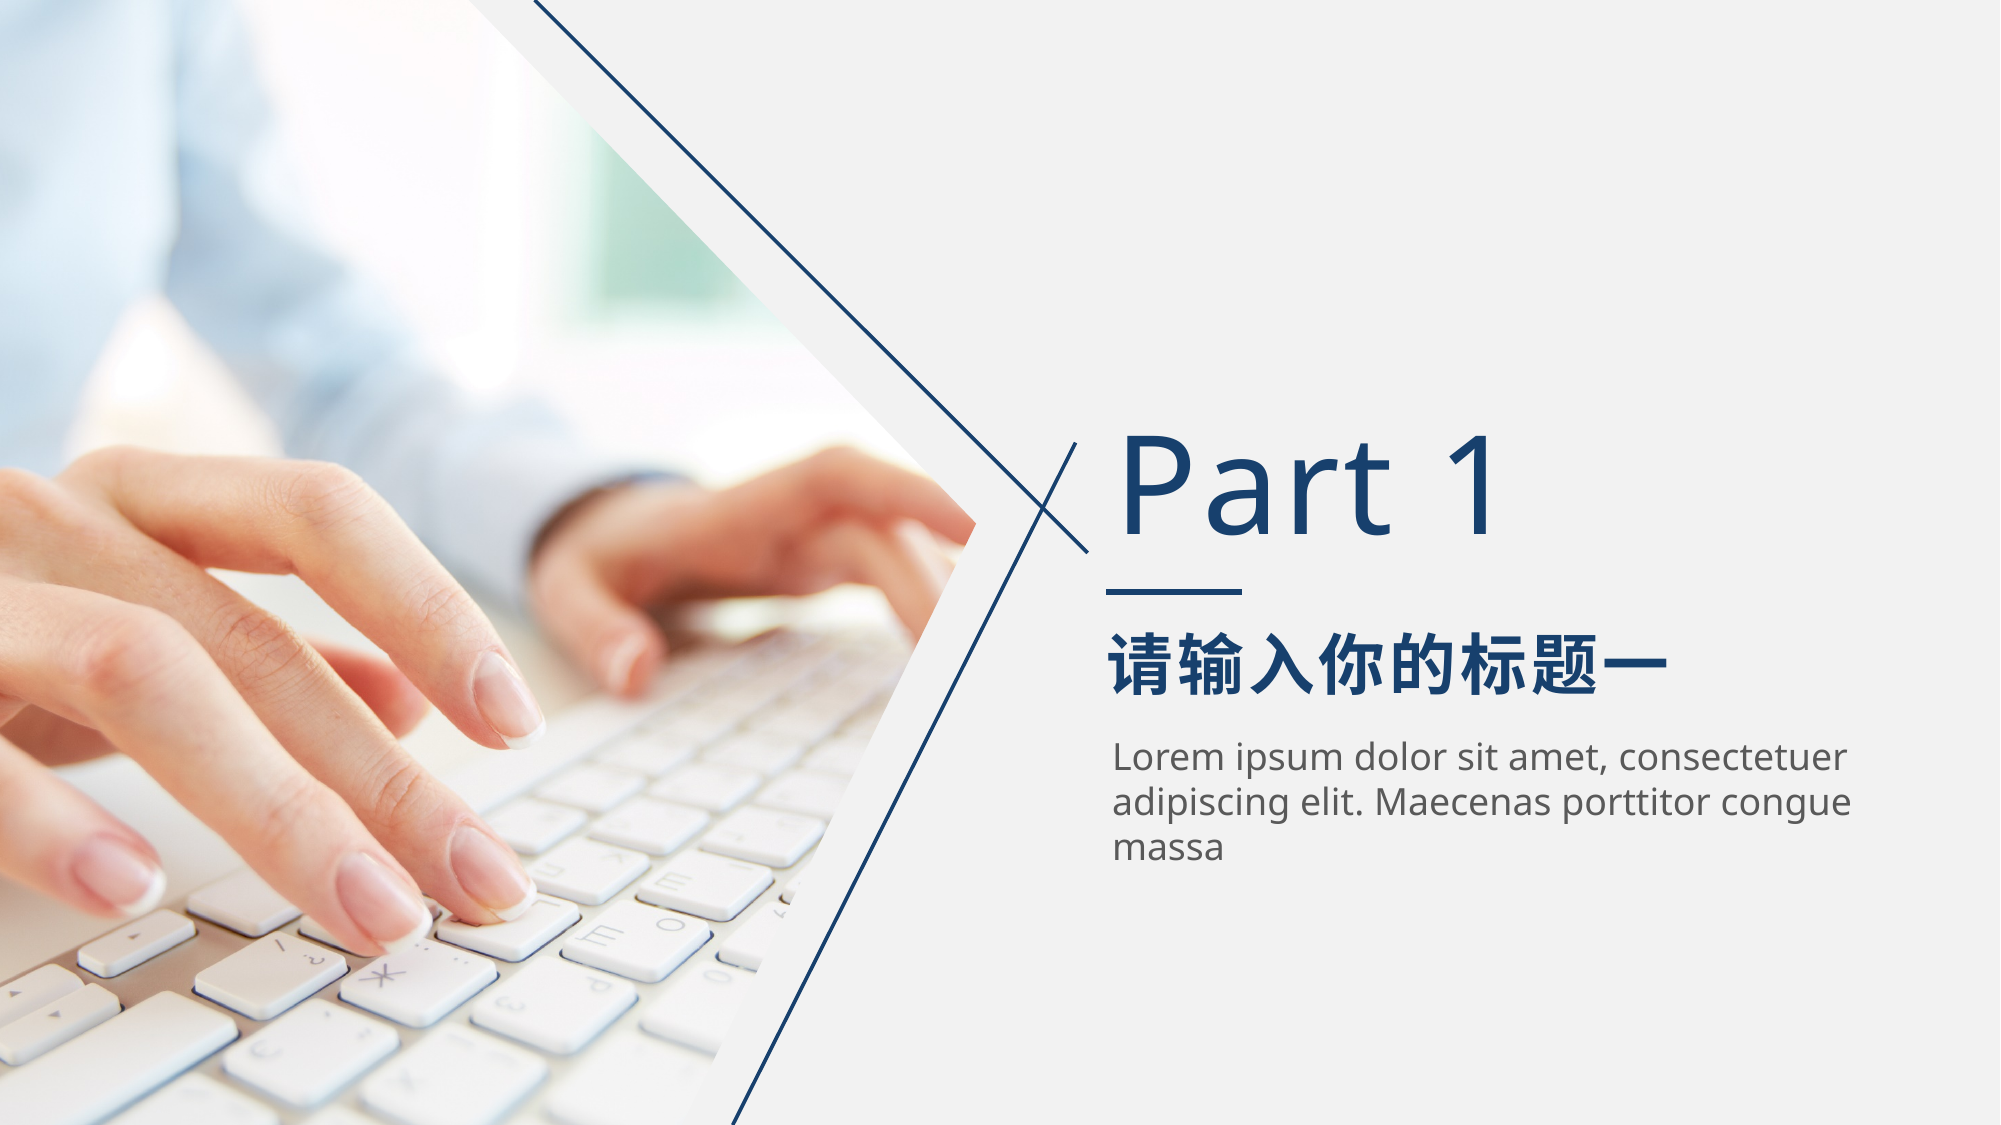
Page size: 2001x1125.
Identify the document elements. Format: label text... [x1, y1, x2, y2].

list 请输入你的标题一 [1091, 624, 2000, 726]
picture [0, 0, 977, 1125]
